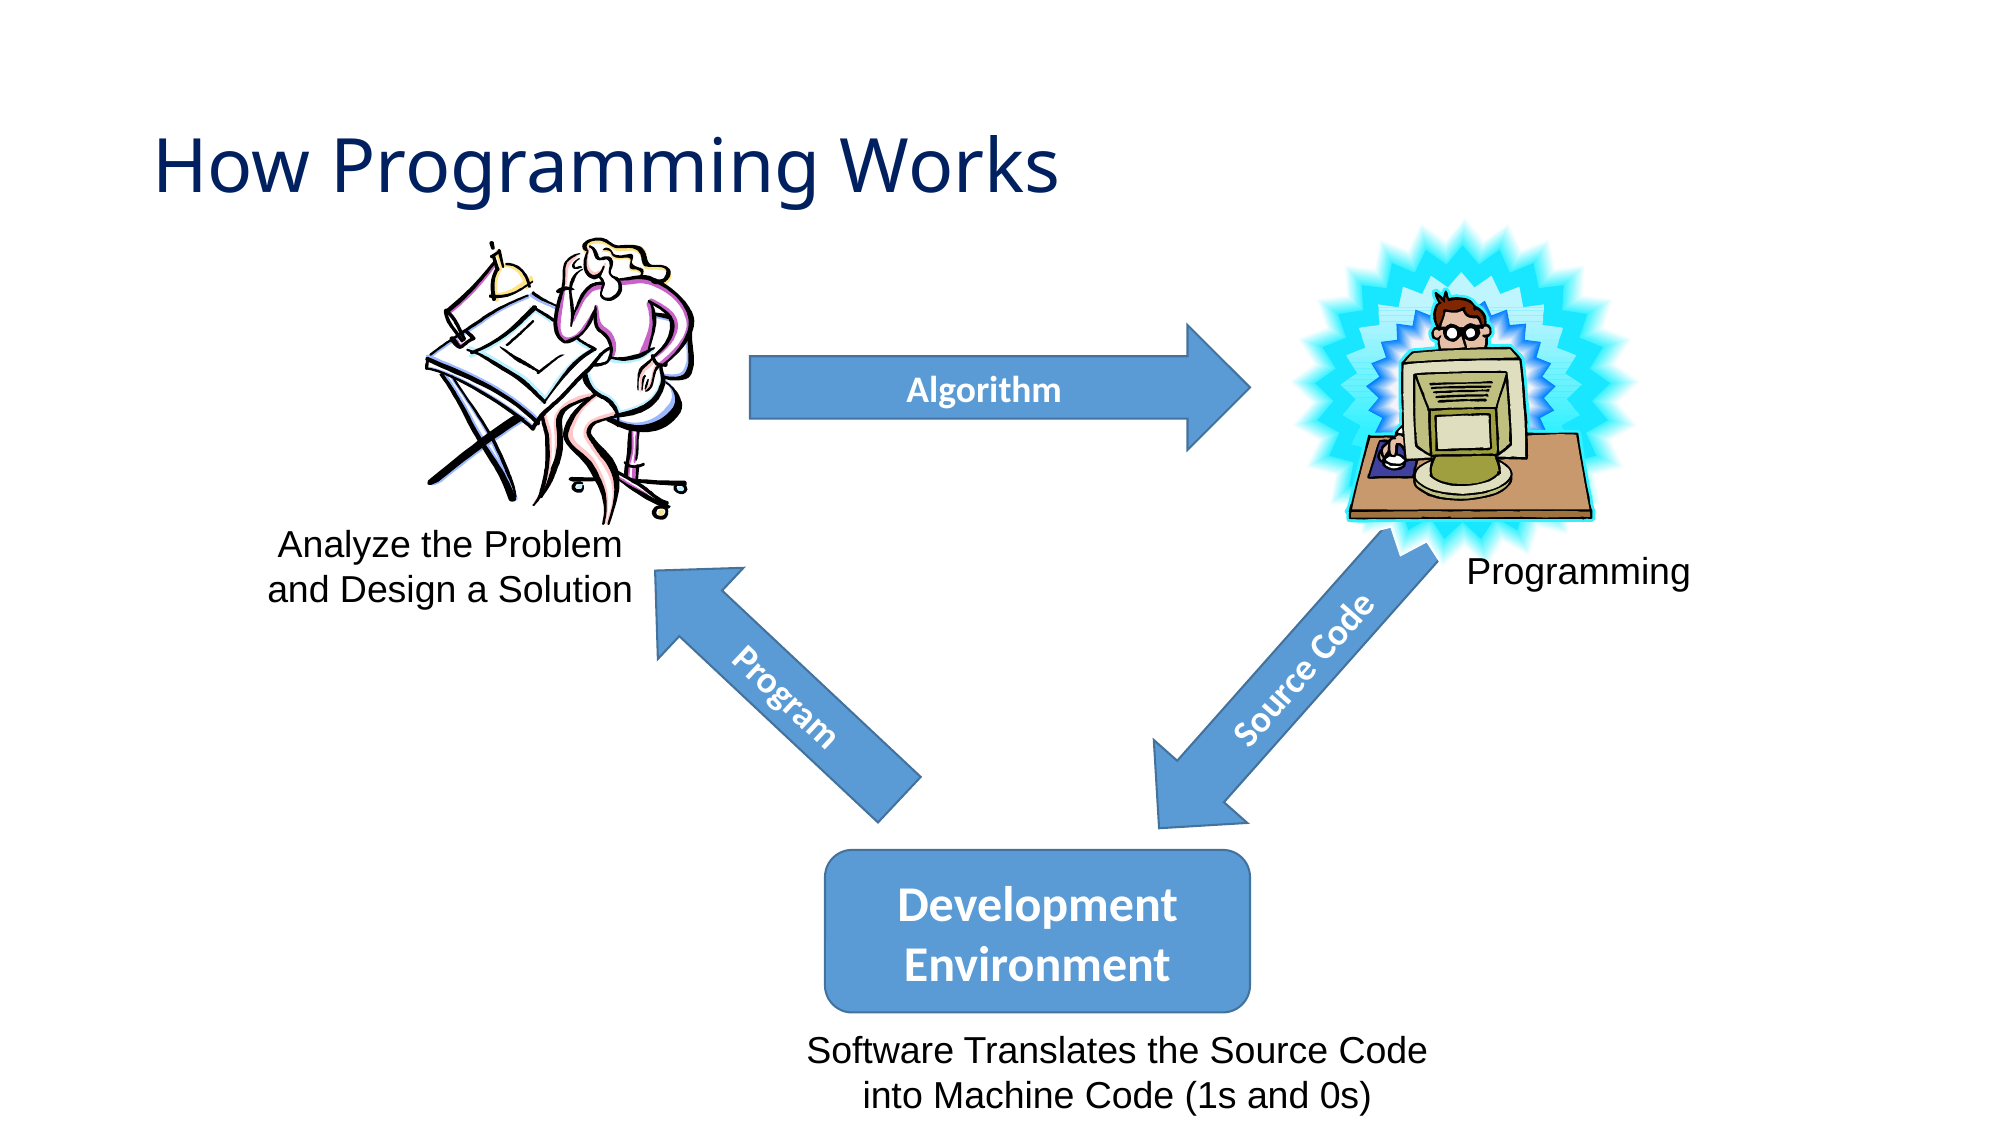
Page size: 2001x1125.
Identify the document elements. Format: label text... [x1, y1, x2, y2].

text_box Software Translates the Source Code into Machine Code (1s and 0s) [791, 1018, 1444, 1124]
picture [1287, 212, 1646, 571]
text_box Algorithm [748, 322, 1252, 453]
title How Programming Works [137, 59, 1863, 278]
text_box Analyze the Problem and Design a Solution [252, 512, 648, 618]
text_box Development Environment [823, 848, 1252, 1014]
text_box Programming [1451, 539, 1706, 599]
text_box Program [654, 566, 923, 824]
picture [424, 237, 695, 525]
text_box Source Code [1152, 571, 1431, 830]
